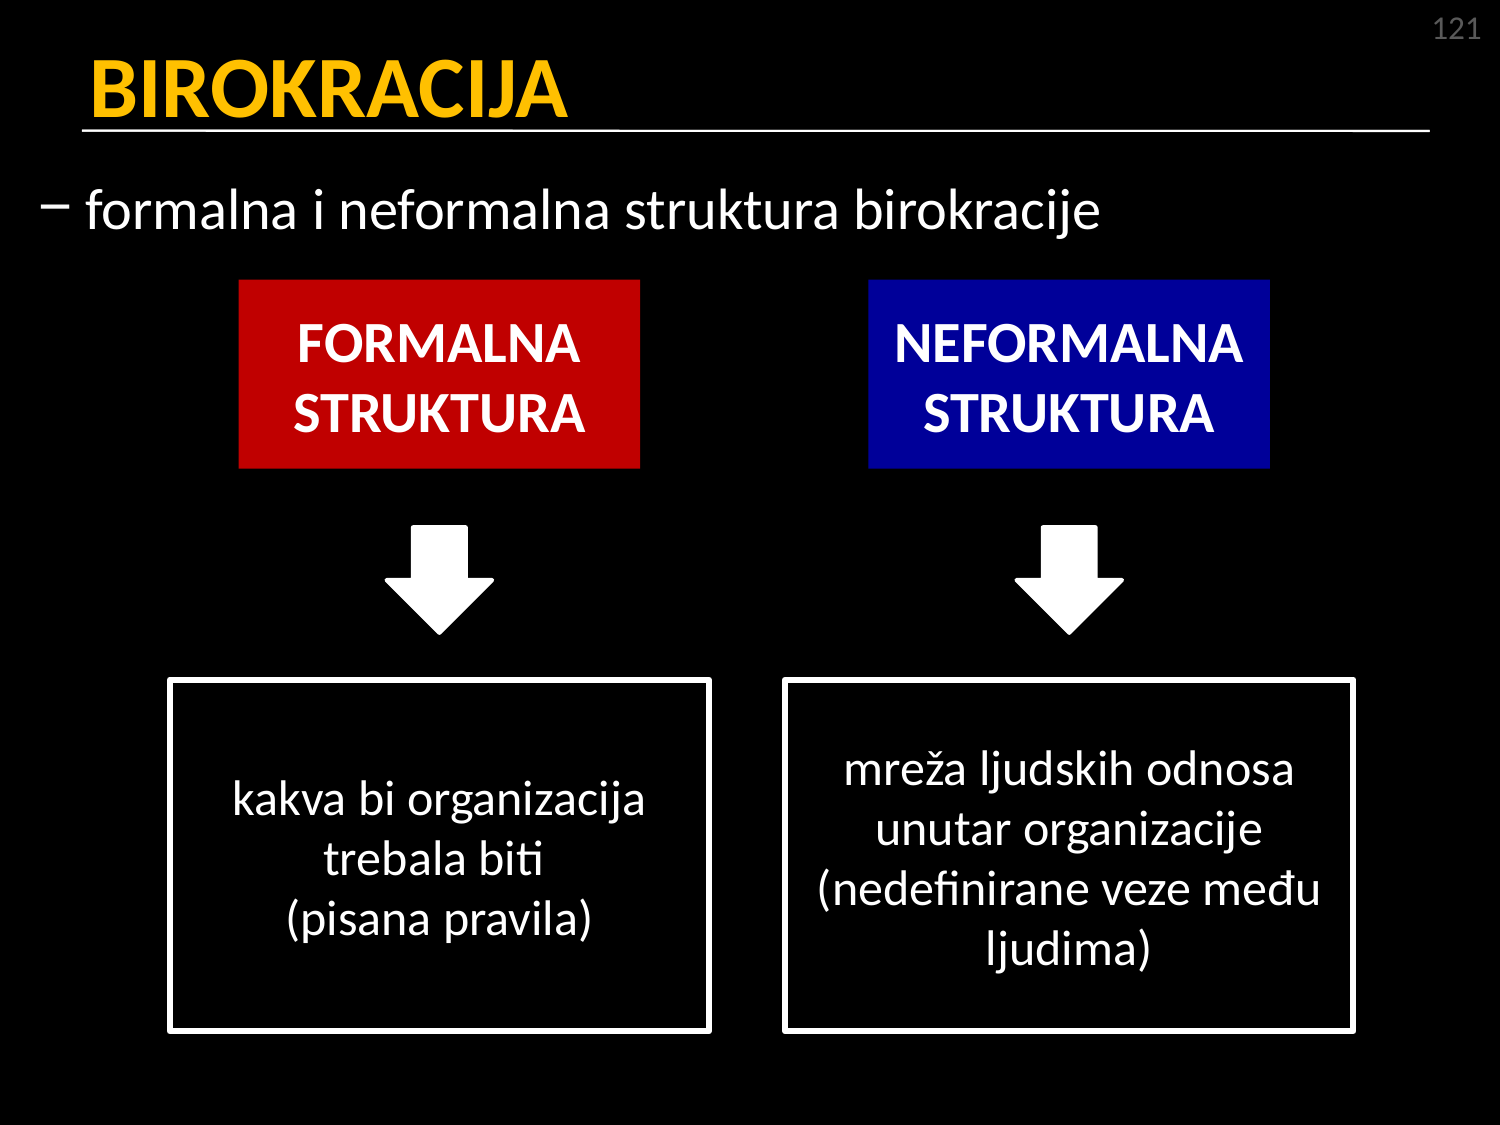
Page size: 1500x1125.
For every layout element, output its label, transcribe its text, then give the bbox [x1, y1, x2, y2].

text_box 121 [1416, 0, 1497, 54]
text_box mreža ljudskih odnosa unutar organizacije (nedefinirane veze među ljudima) [783, 678, 1355, 1033]
text_box [384, 525, 495, 635]
text_box FORMALNA STRUKTURA [236, 278, 642, 471]
text_box formalna i neformalna struktura birokracije [23, 164, 1500, 1102]
text_box [1014, 525, 1124, 635]
title BIROKRACIJA [75, 11, 1442, 155]
text_box NEFORMALNA STRUKTURA [866, 278, 1272, 471]
text_box kakva bi organizacija trebala biti (pisana pravila) [168, 678, 711, 1033]
